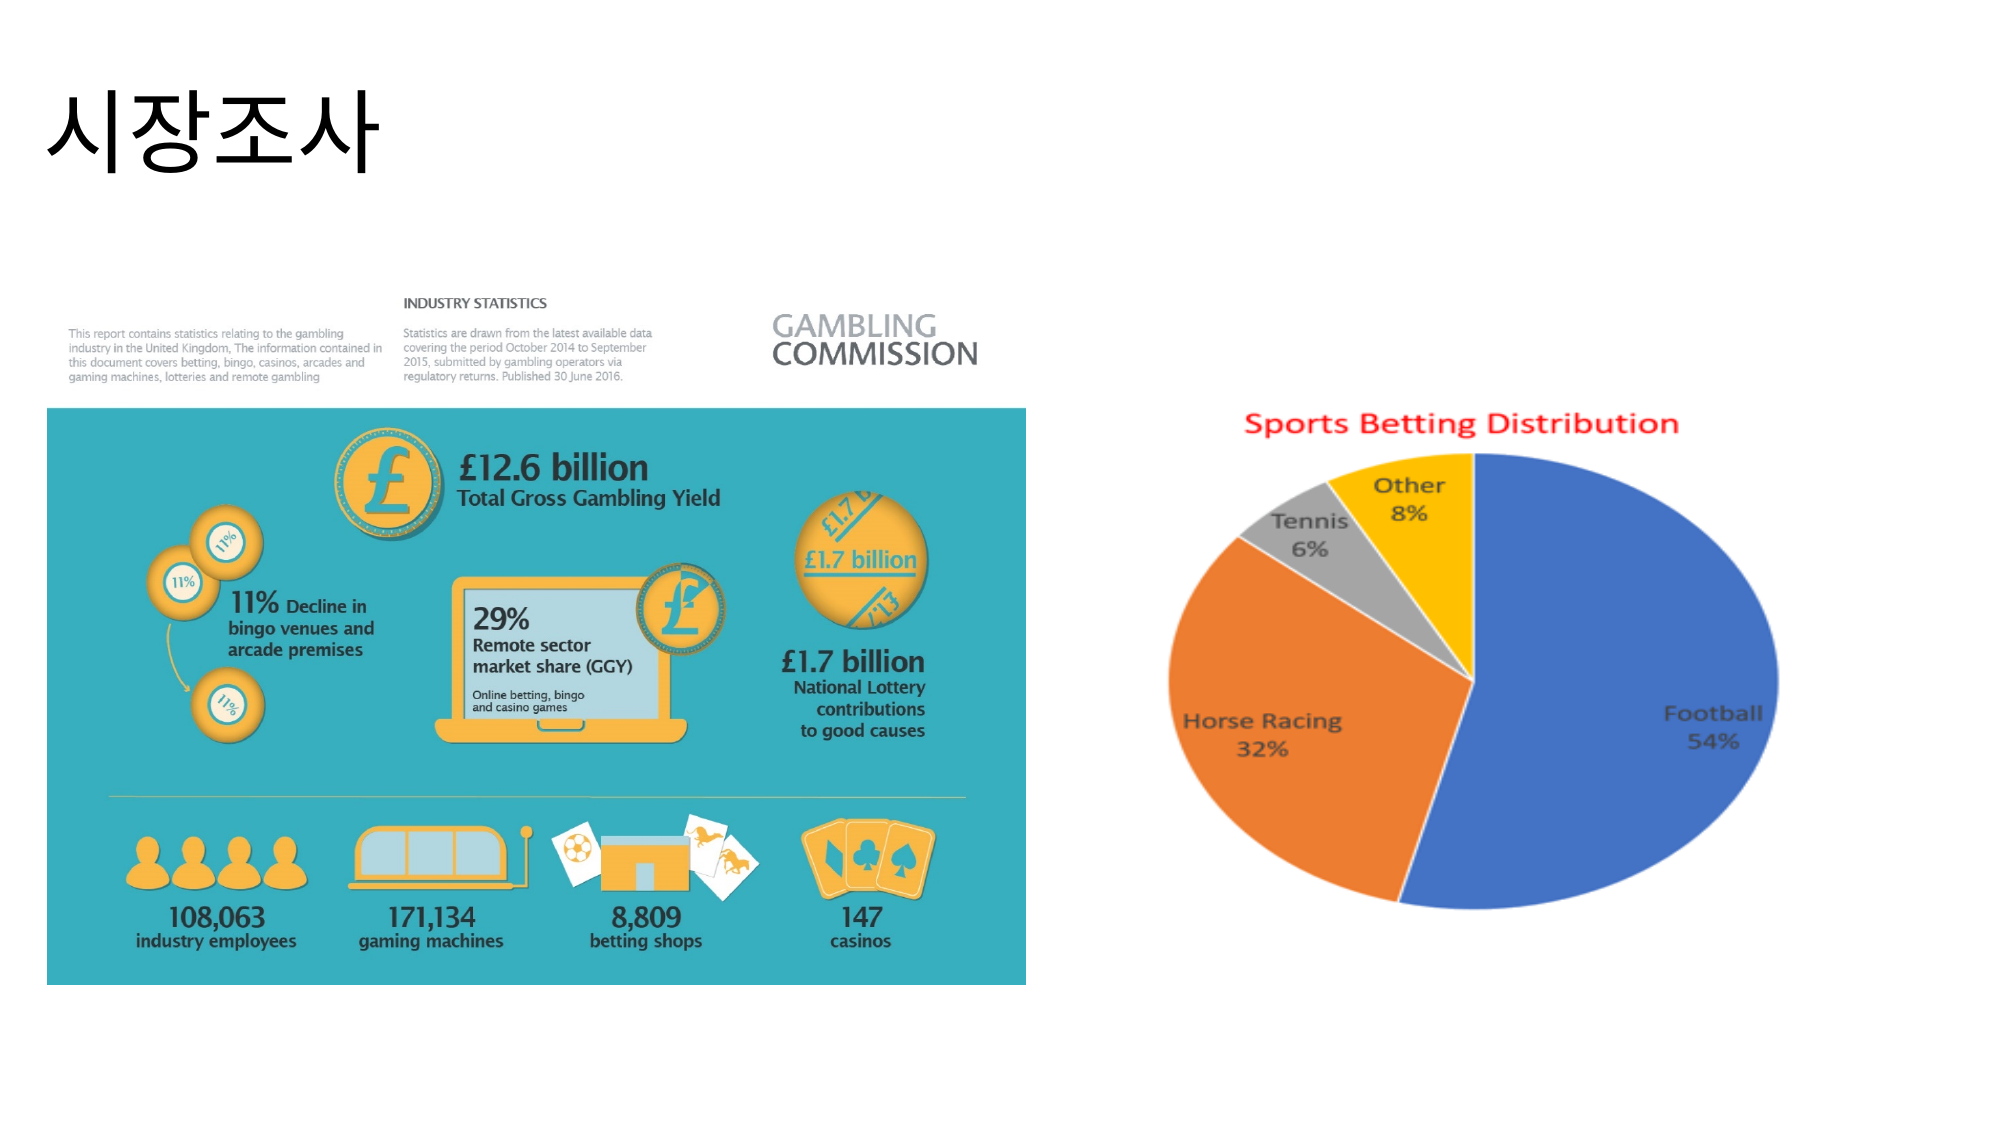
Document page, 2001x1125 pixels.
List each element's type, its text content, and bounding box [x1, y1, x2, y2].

picture [1159, 402, 1788, 914]
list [47, 270, 1026, 985]
title 시장조사 [28, 27, 1754, 246]
